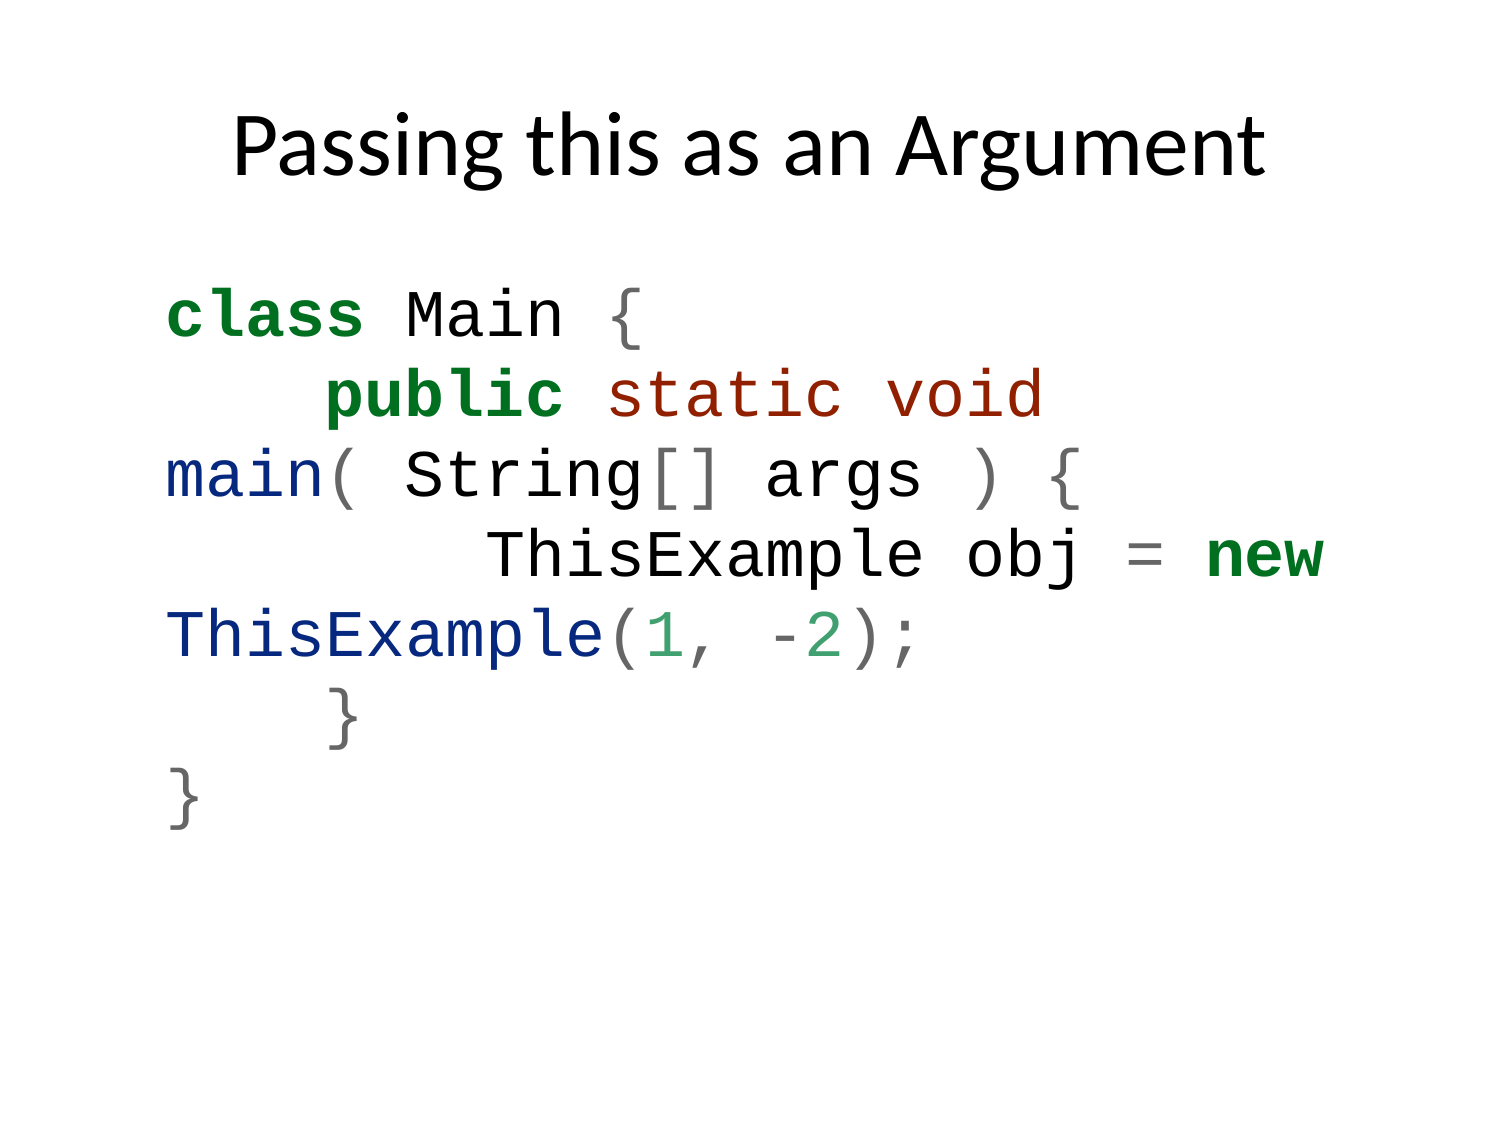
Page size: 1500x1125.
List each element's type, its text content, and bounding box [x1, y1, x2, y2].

list class Main { public static void main( String[] args ) { ThisExample obj = new ThisExample(1, -2); } } [75, 262, 1425, 1005]
title Passing this as an Argument [75, 45, 1425, 233]
